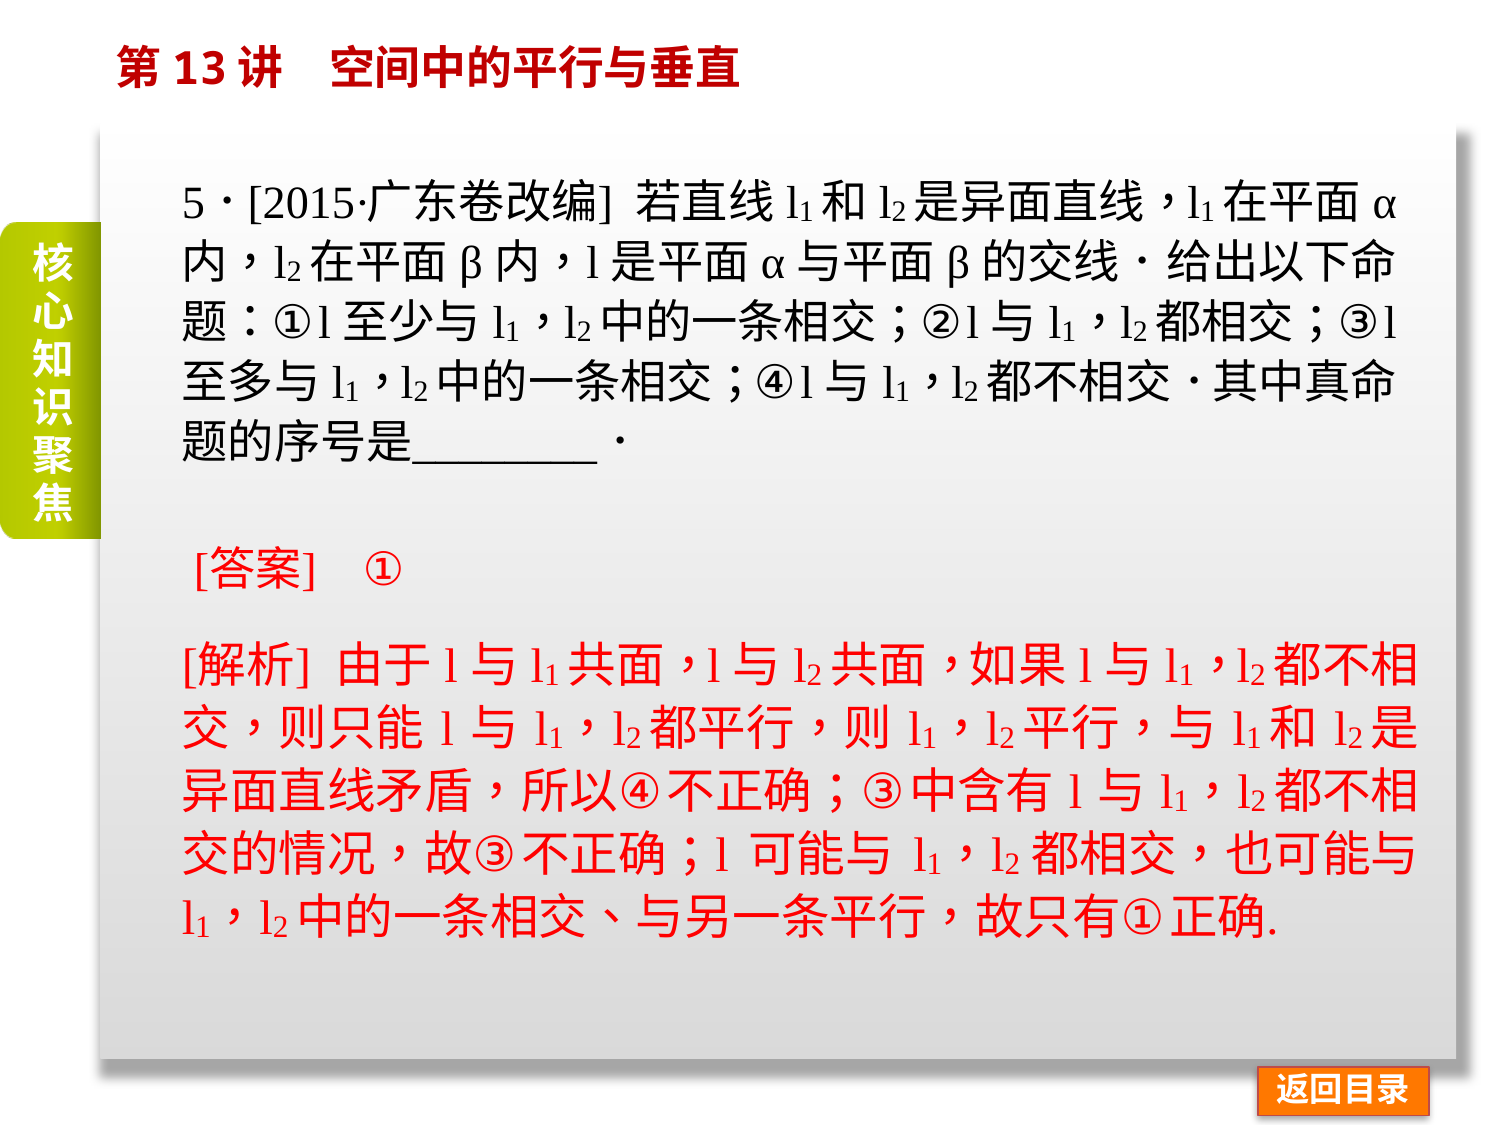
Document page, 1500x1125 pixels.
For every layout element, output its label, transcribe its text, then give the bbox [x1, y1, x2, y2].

picture [0, 221, 101, 539]
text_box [181, 172, 1398, 631]
text_box 返回目录 [1425, 1066, 1430, 1116]
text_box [147, 538, 595, 689]
title 第13讲 空间中的平行与垂直 [100, 27, 1199, 106]
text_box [181, 633, 1420, 1125]
